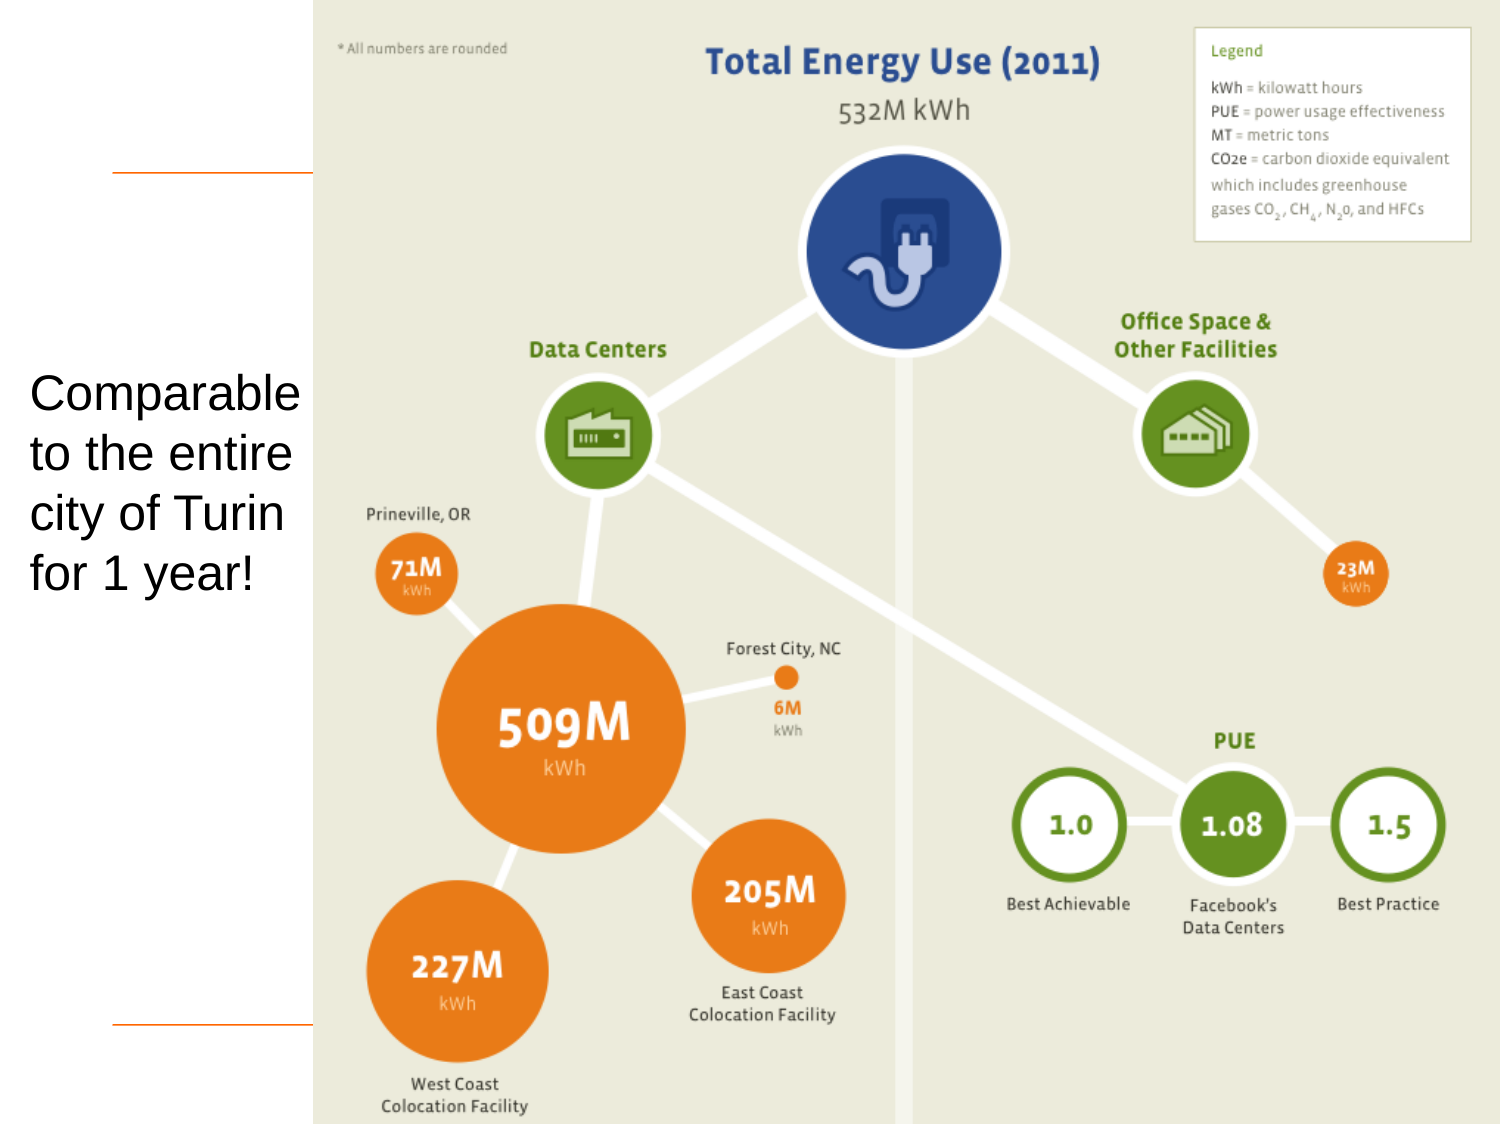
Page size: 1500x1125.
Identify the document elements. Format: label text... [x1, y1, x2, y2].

text_box Comparable to the entire city of Turin for 1 year! [14, 352, 308, 608]
picture [313, 0, 1500, 1124]
